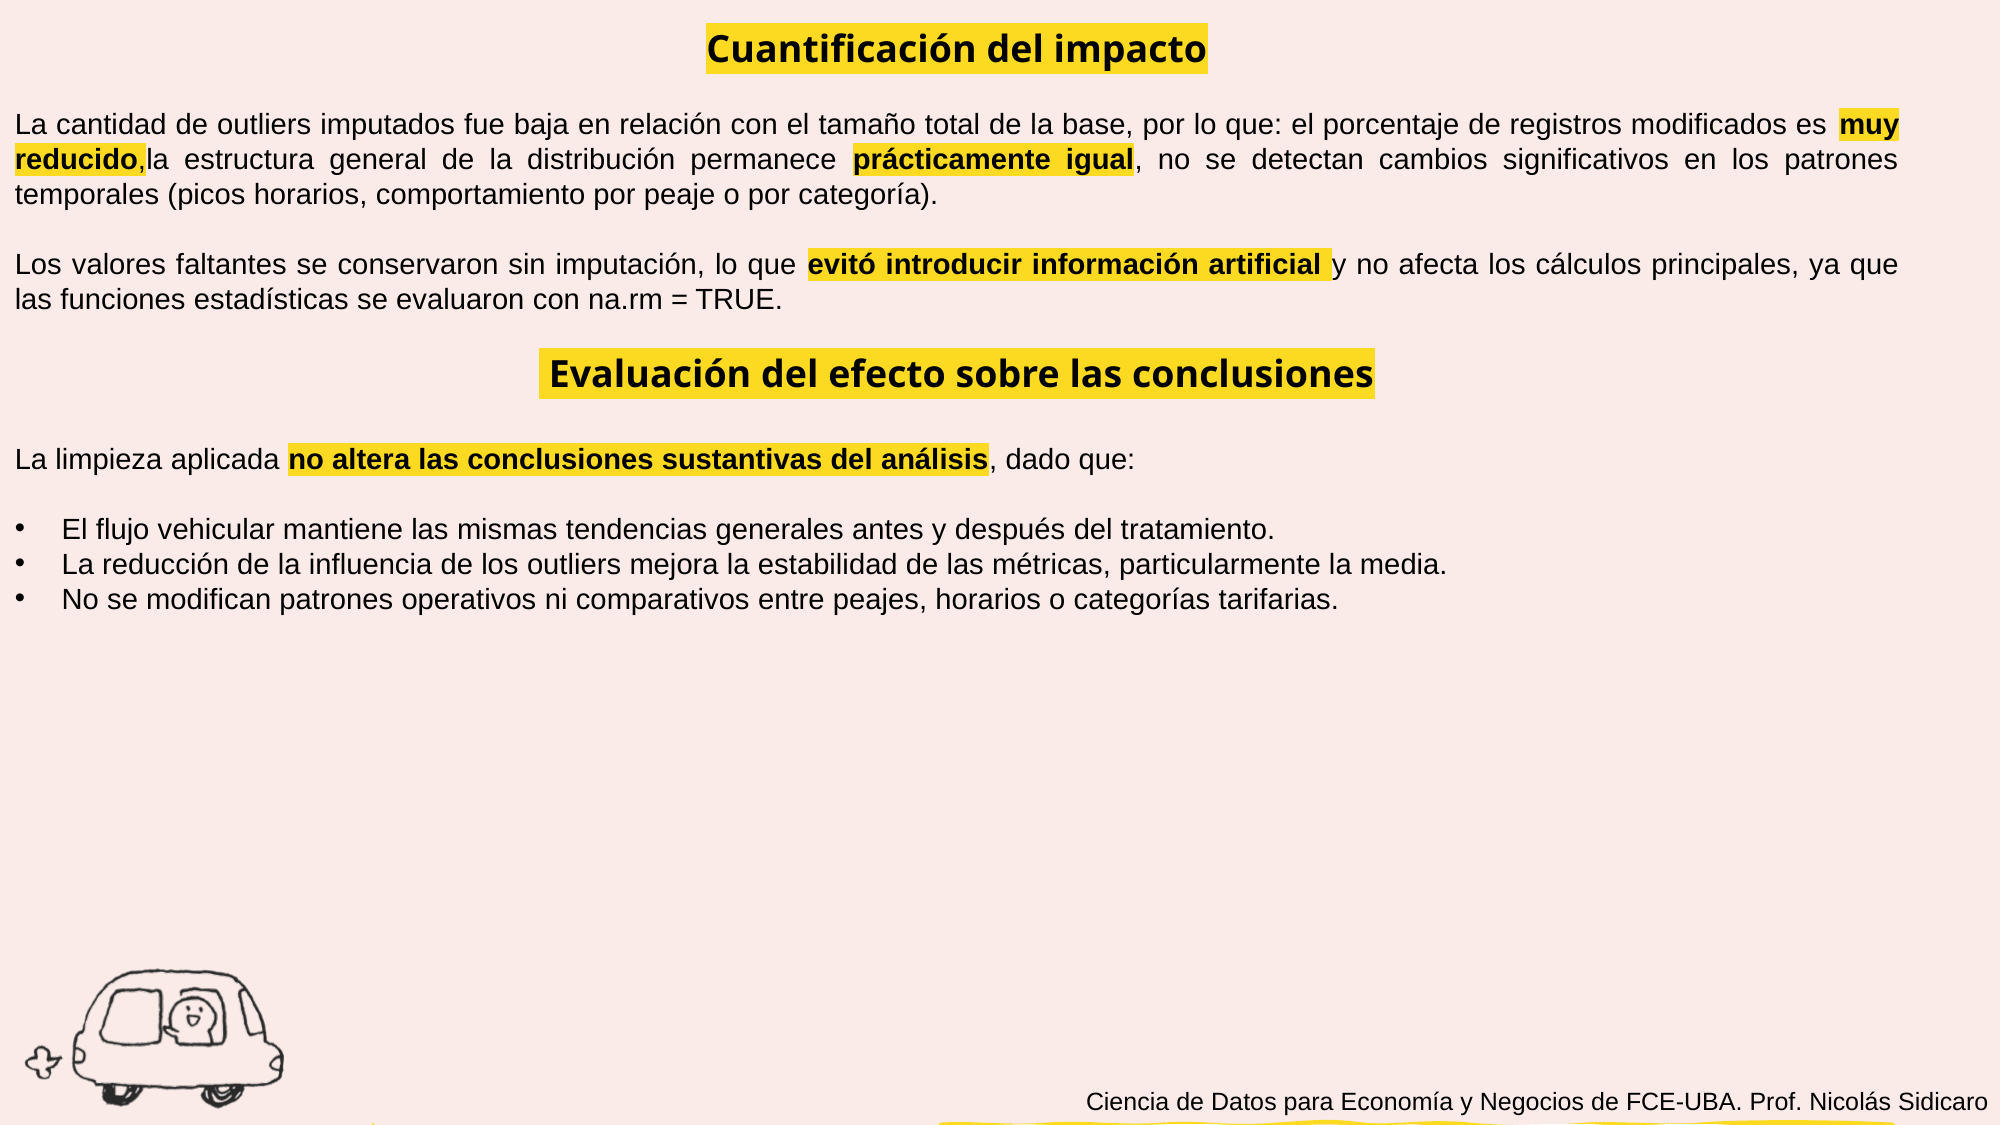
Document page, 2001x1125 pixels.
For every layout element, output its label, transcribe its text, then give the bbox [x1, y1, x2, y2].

footer Ciencia de Datos para Economía y Negocios de FCE-UBA. Prof. Nicolás Sidicaro [1058, 1076, 2000, 1125]
text_box Cuantificación del impacto La cantidad de outliers imputados fue baja en relación con el tamaño total de la base, por lo que: el porcentaje de registros modificados es muy reducido,la estructura general de la distribución permanece prácticamente igual, no se detectan cambios significativos en los patrones temporales (picos horarios, comportamiento por peaje o por categoría). Los valores faltantes se conservaron sin imputación, lo que evitó introducir información artificial y no afecta los cálculos principales, ya que las funciones estadísticas se evaluaron con na.rm = TRUE. Evaluación del efecto sobre las conclusiones La limpieza aplicada no altera las conclusiones sustantivas del análisis, dado que: El flujo vehicular mantiene las mismas tendencias generales antes y después del tratamiento. La reducción de la influencia de los outliers mejora la estabilidad de las métricas, particularmente la media. No se modifican patrones operativos ni comparativos entre peajes, horarios o categorías tarifarias. [0, 18, 1915, 703]
picture [19, 905, 295, 1125]
